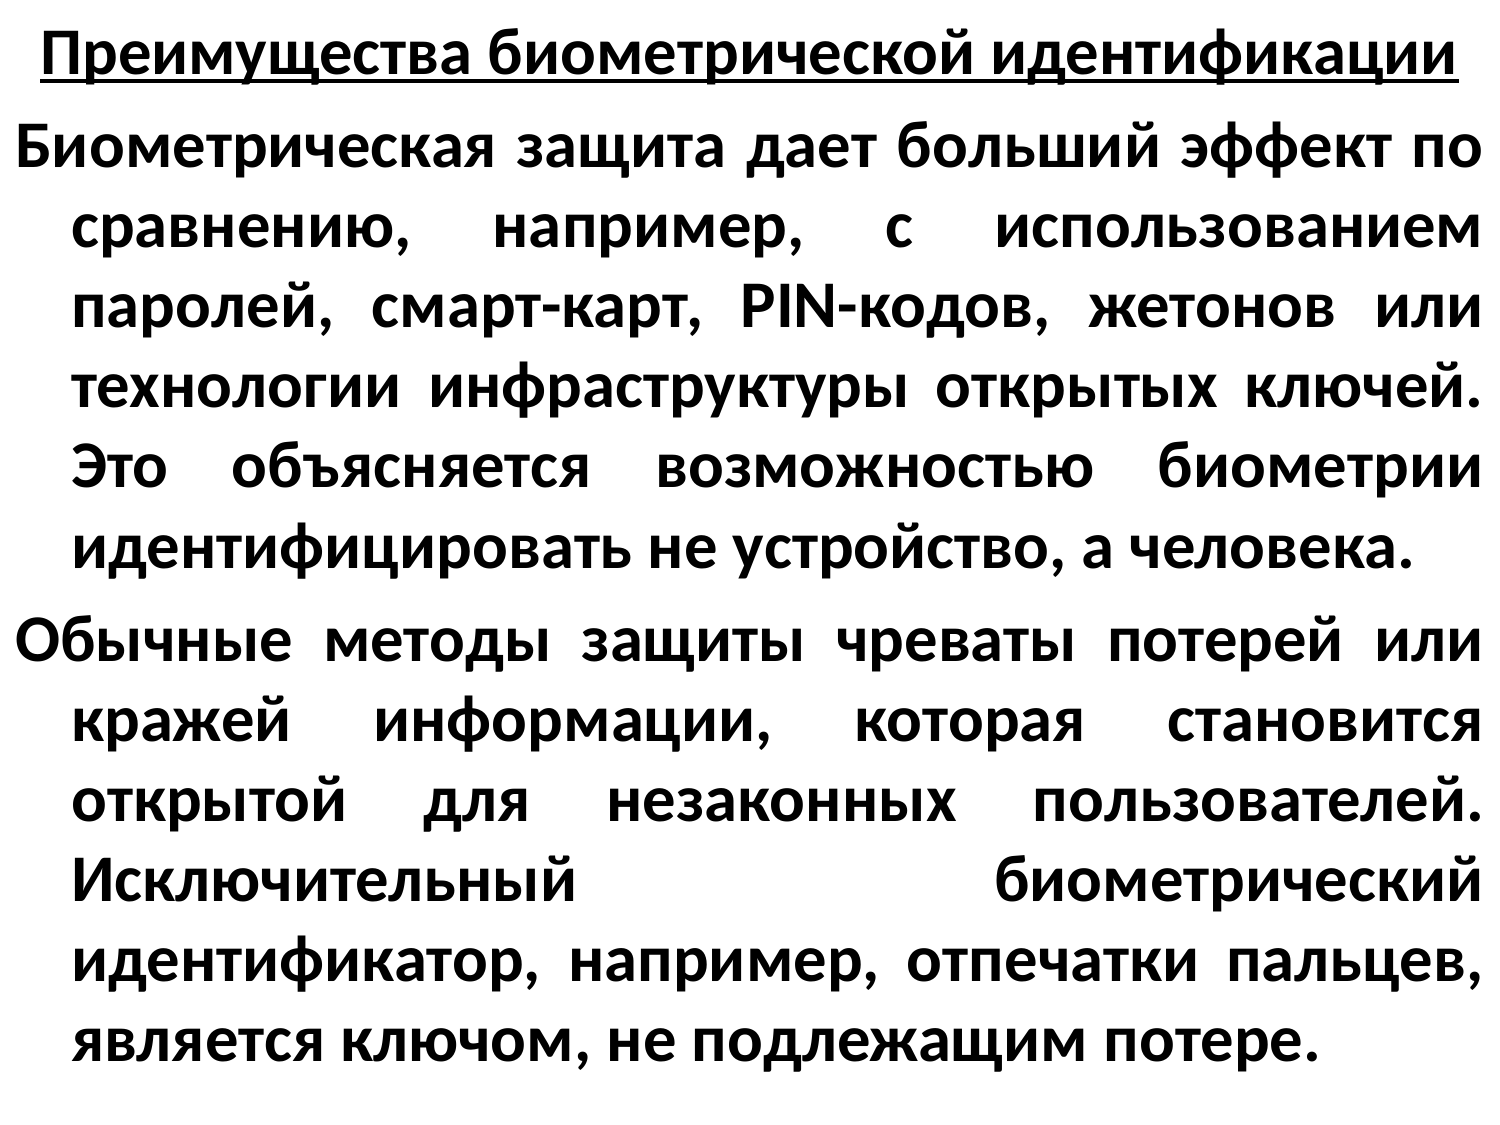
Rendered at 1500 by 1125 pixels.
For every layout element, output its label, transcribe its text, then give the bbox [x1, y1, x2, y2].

list Преимущества биометрической идентификации Биометрическая защита дает больший эффект по сравнению, например, с использованием паролей, смарт-карт, PIN-кодов, жетонов или технологии инфраструктуры открытых ключей. Это объясняется возможностью биометрии идентифицировать не устройство, а человека. Обычные методы защиты чреваты потерей или кражей информации, которая становится открытой для незаконных пользователей. Исключительный биометрический идентификатор, например, отпечатки пальцев, является ключом, не подлежащим потере. [0, 0, 1500, 1125]
